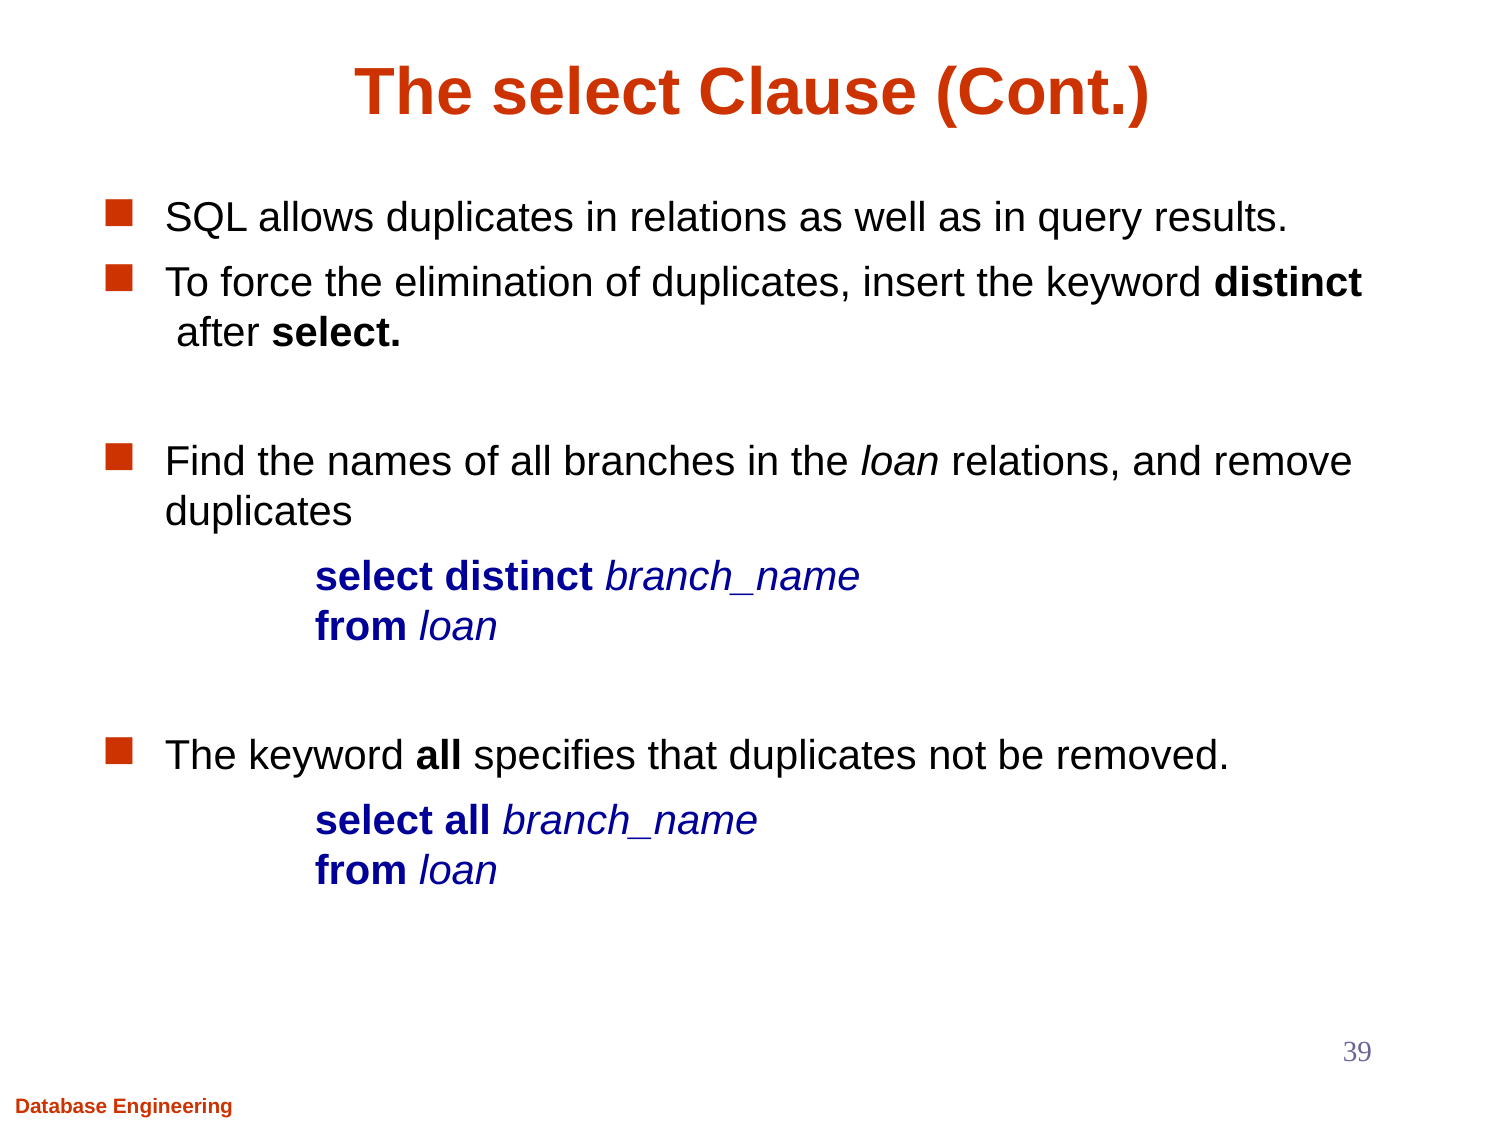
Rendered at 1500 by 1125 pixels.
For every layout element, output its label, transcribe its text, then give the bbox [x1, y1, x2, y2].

list SQL allows duplicates in relations as well as in query results. To force the elimination of duplicates, insert the keyword distinct after select. Find the names of all branches in the loan relations, and remove duplicates select distinct branch_name from loan The keyword all specifies that duplicates not be removed. select all branch_name from loan [93, 182, 1382, 984]
title The select Clause (Cont.) [90, 32, 1416, 144]
slide_number 39 [1074, 1024, 1388, 1101]
